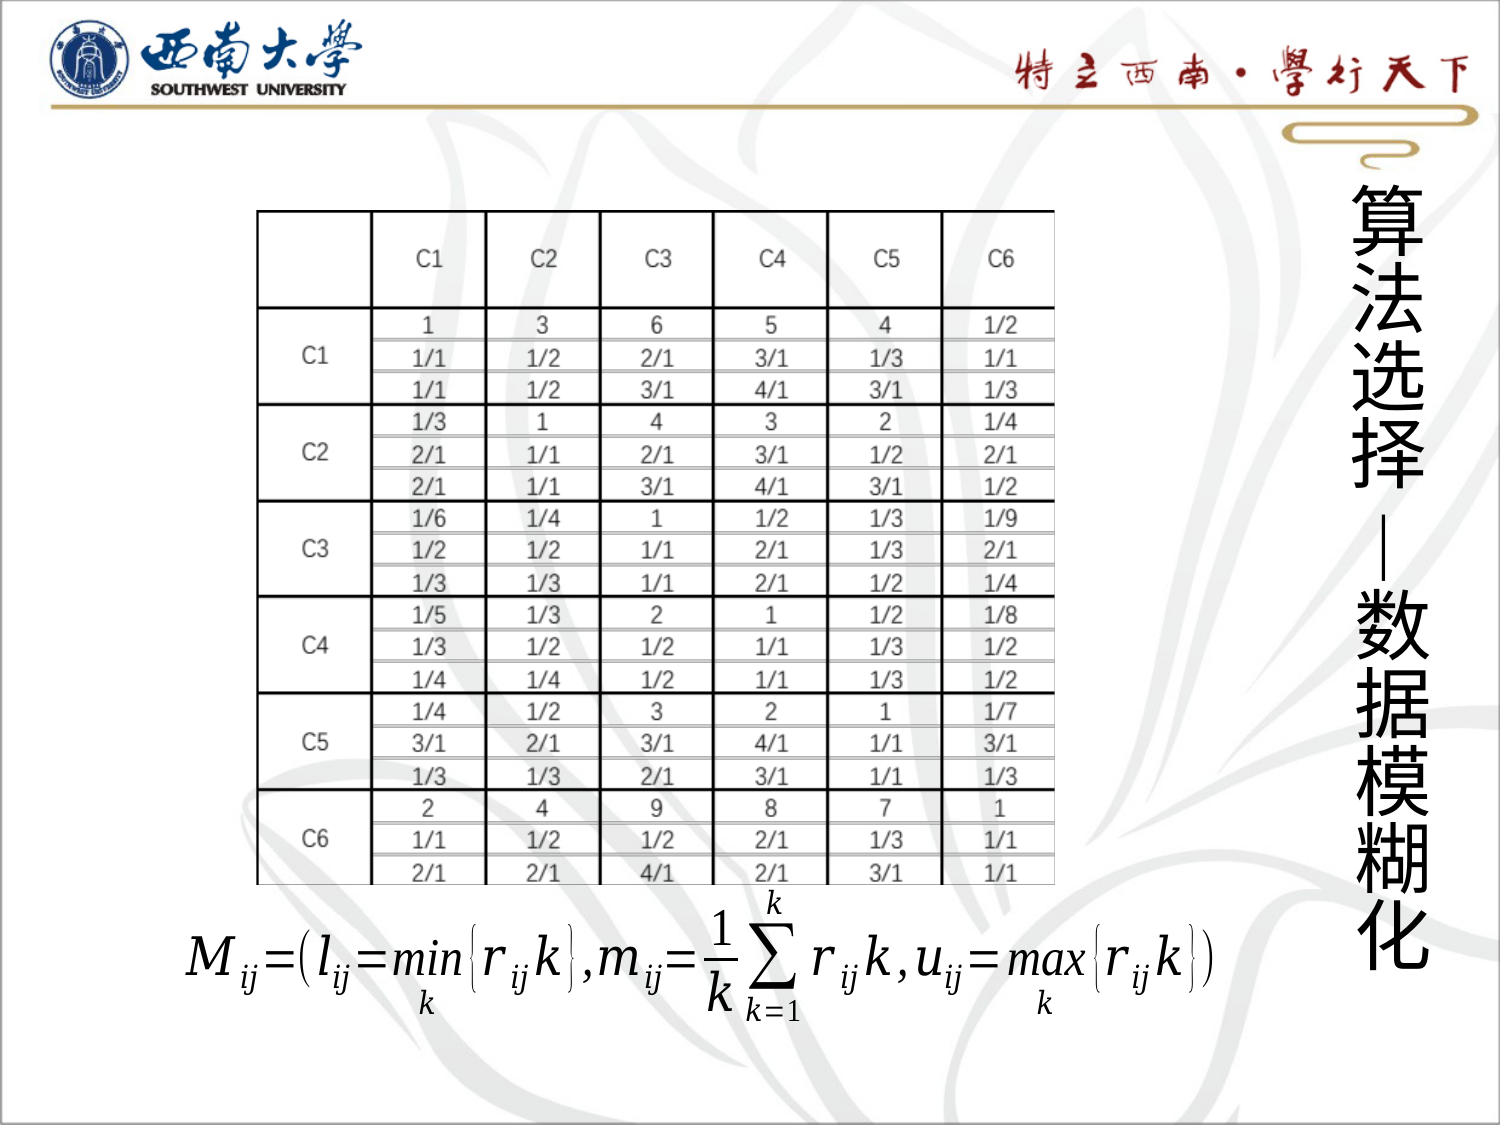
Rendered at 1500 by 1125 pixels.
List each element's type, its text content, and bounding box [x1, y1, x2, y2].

title 算法选择 —数据模糊化 [1293, 143, 1465, 1014]
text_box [256, 210, 1055, 885]
picture [0, 0, 1500, 1125]
